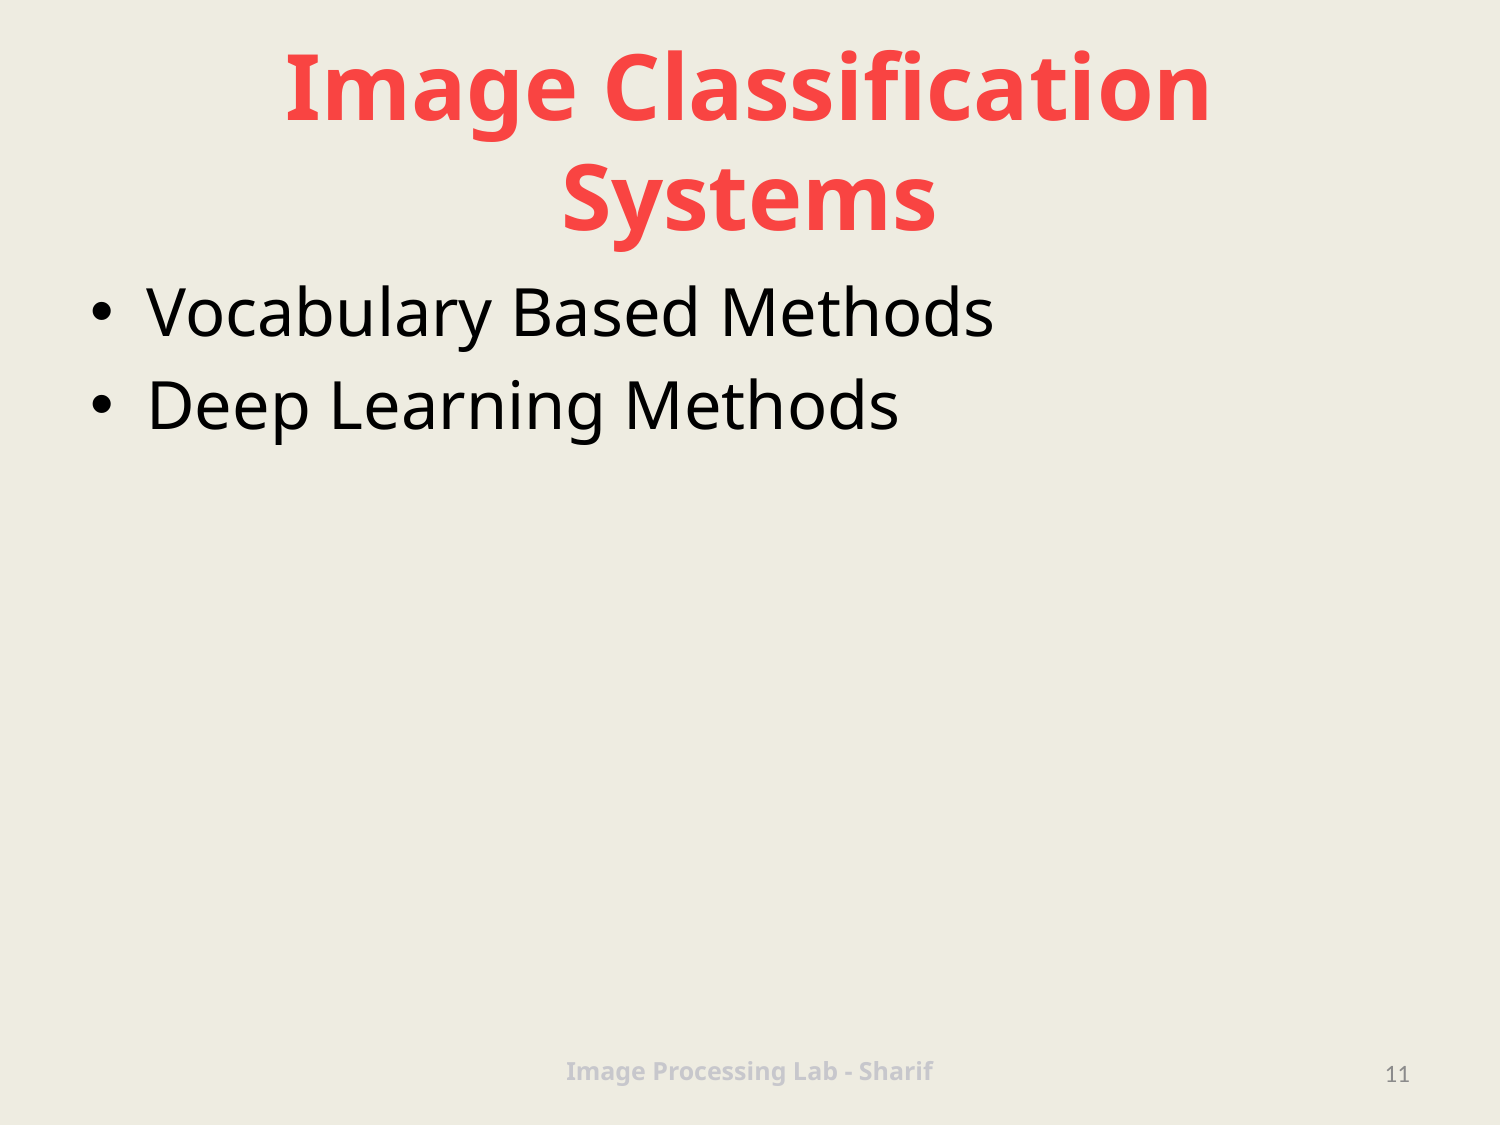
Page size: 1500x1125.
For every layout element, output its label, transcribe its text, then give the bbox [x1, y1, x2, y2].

title Image Classification Systems [75, 45, 1425, 233]
slide_number 11 [1074, 1042, 1425, 1103]
footer Image Processing Lab - Sharif [512, 1042, 988, 1103]
list Vocabulary Based Methods Deep Learning Methods [75, 262, 1425, 1005]
